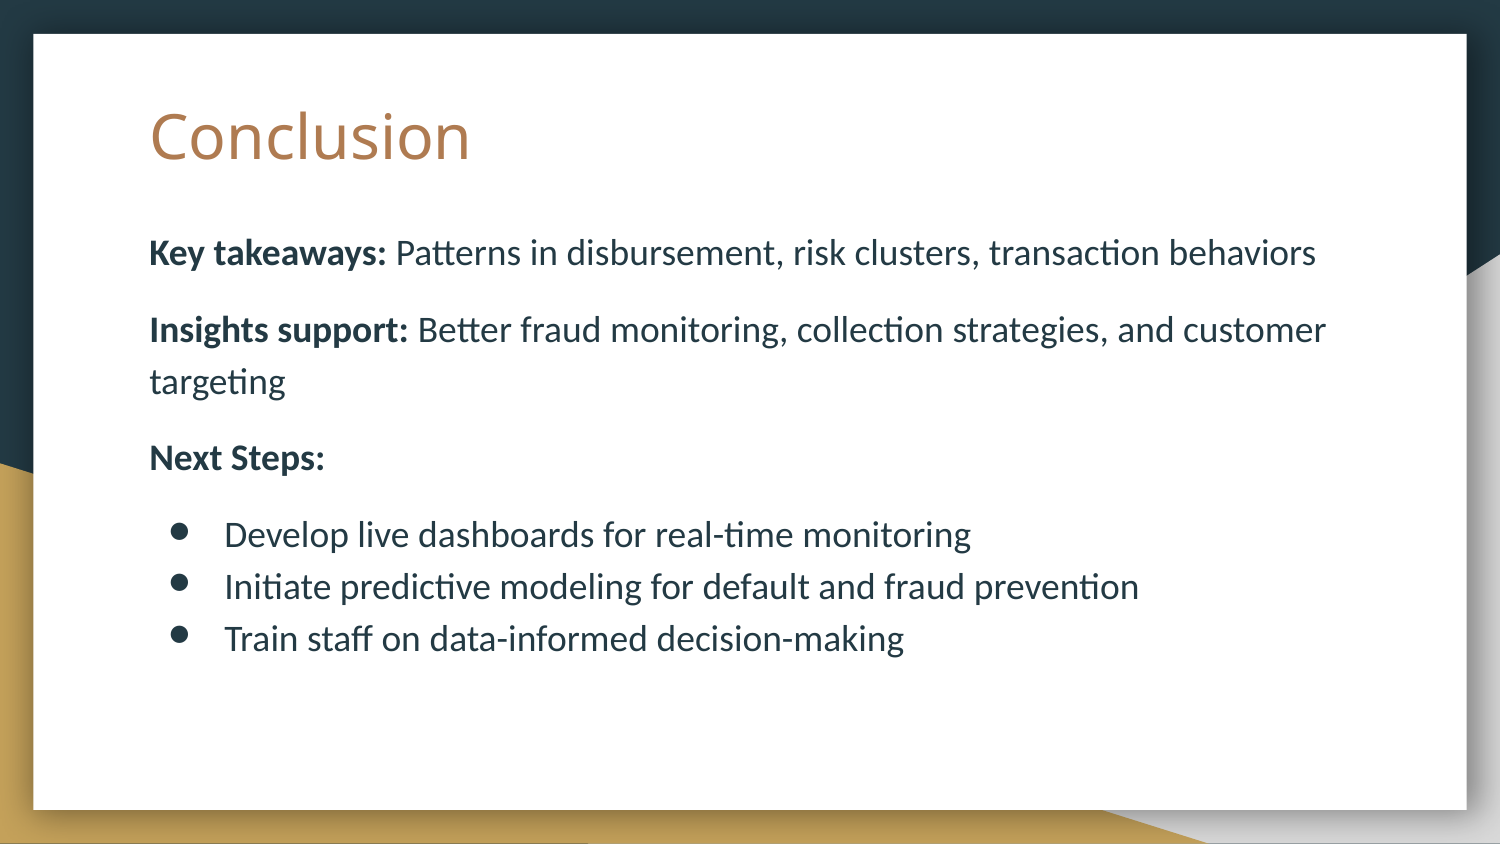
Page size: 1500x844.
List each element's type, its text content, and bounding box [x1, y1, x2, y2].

list Key takeaways: Patterns in disbursement, risk clusters, transaction behaviors Insights support: Better fraud monitoring, collection strategies, and customer targeting Next Steps: Develop live dashboards for real-time monitoring Initiate predictive modeling for default and fraud prevention Train staff on data-informed decision-making [134, 206, 1366, 729]
title Conclusion [134, 81, 1343, 187]
